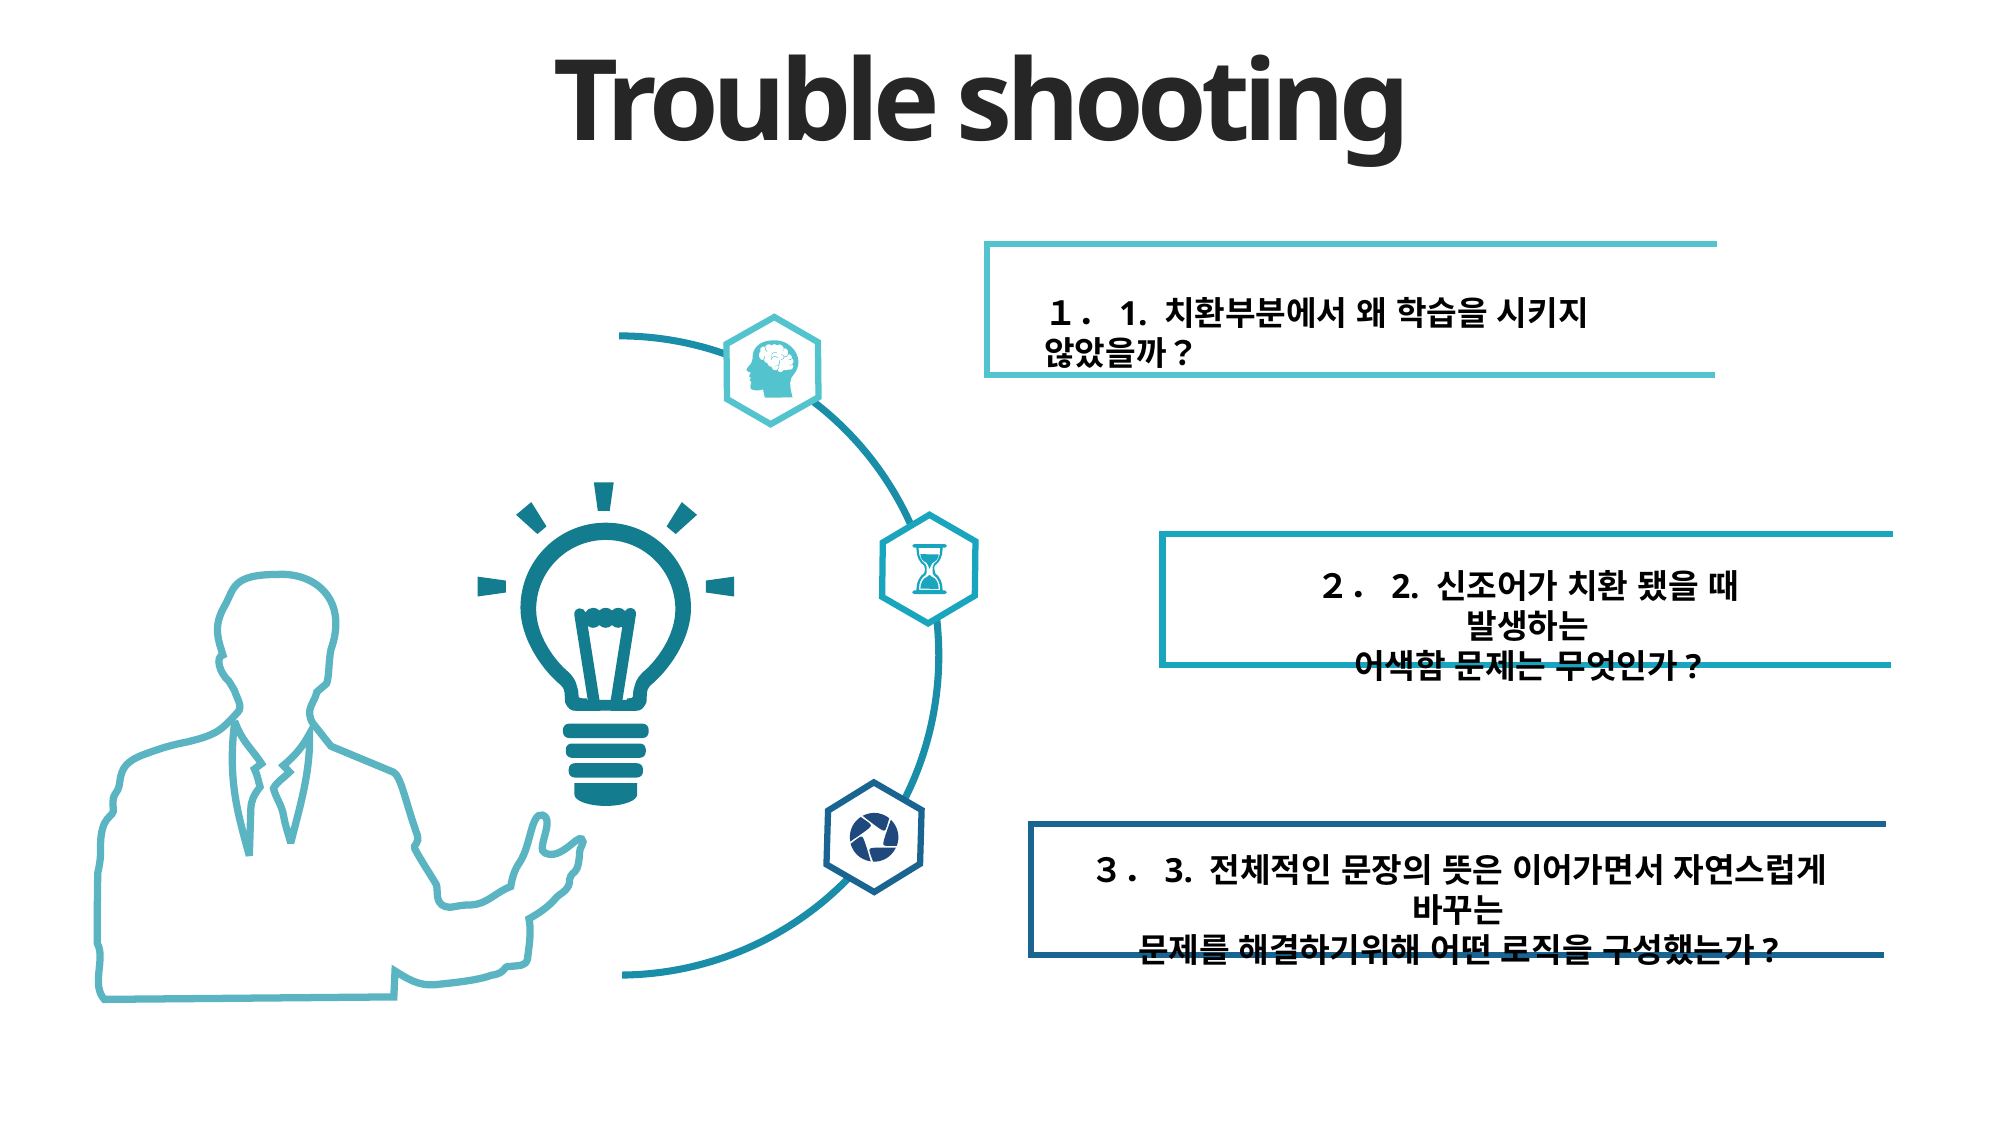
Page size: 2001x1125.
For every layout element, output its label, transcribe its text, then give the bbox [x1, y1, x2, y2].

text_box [311, 307, 967, 994]
text_box ３．3. 전체적인 문장의 뜻은 이어가면서 자연스럽게 바꾸는 문제를 해결하기위해 어떤 로직을 구성했는가? [1050, 842, 1867, 977]
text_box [477, 482, 735, 806]
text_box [986, 244, 1718, 376]
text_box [1162, 533, 1893, 666]
text_box [1030, 823, 1886, 956]
text_box [96, 573, 396, 1001]
list Trouble shooting [446, 44, 1518, 164]
